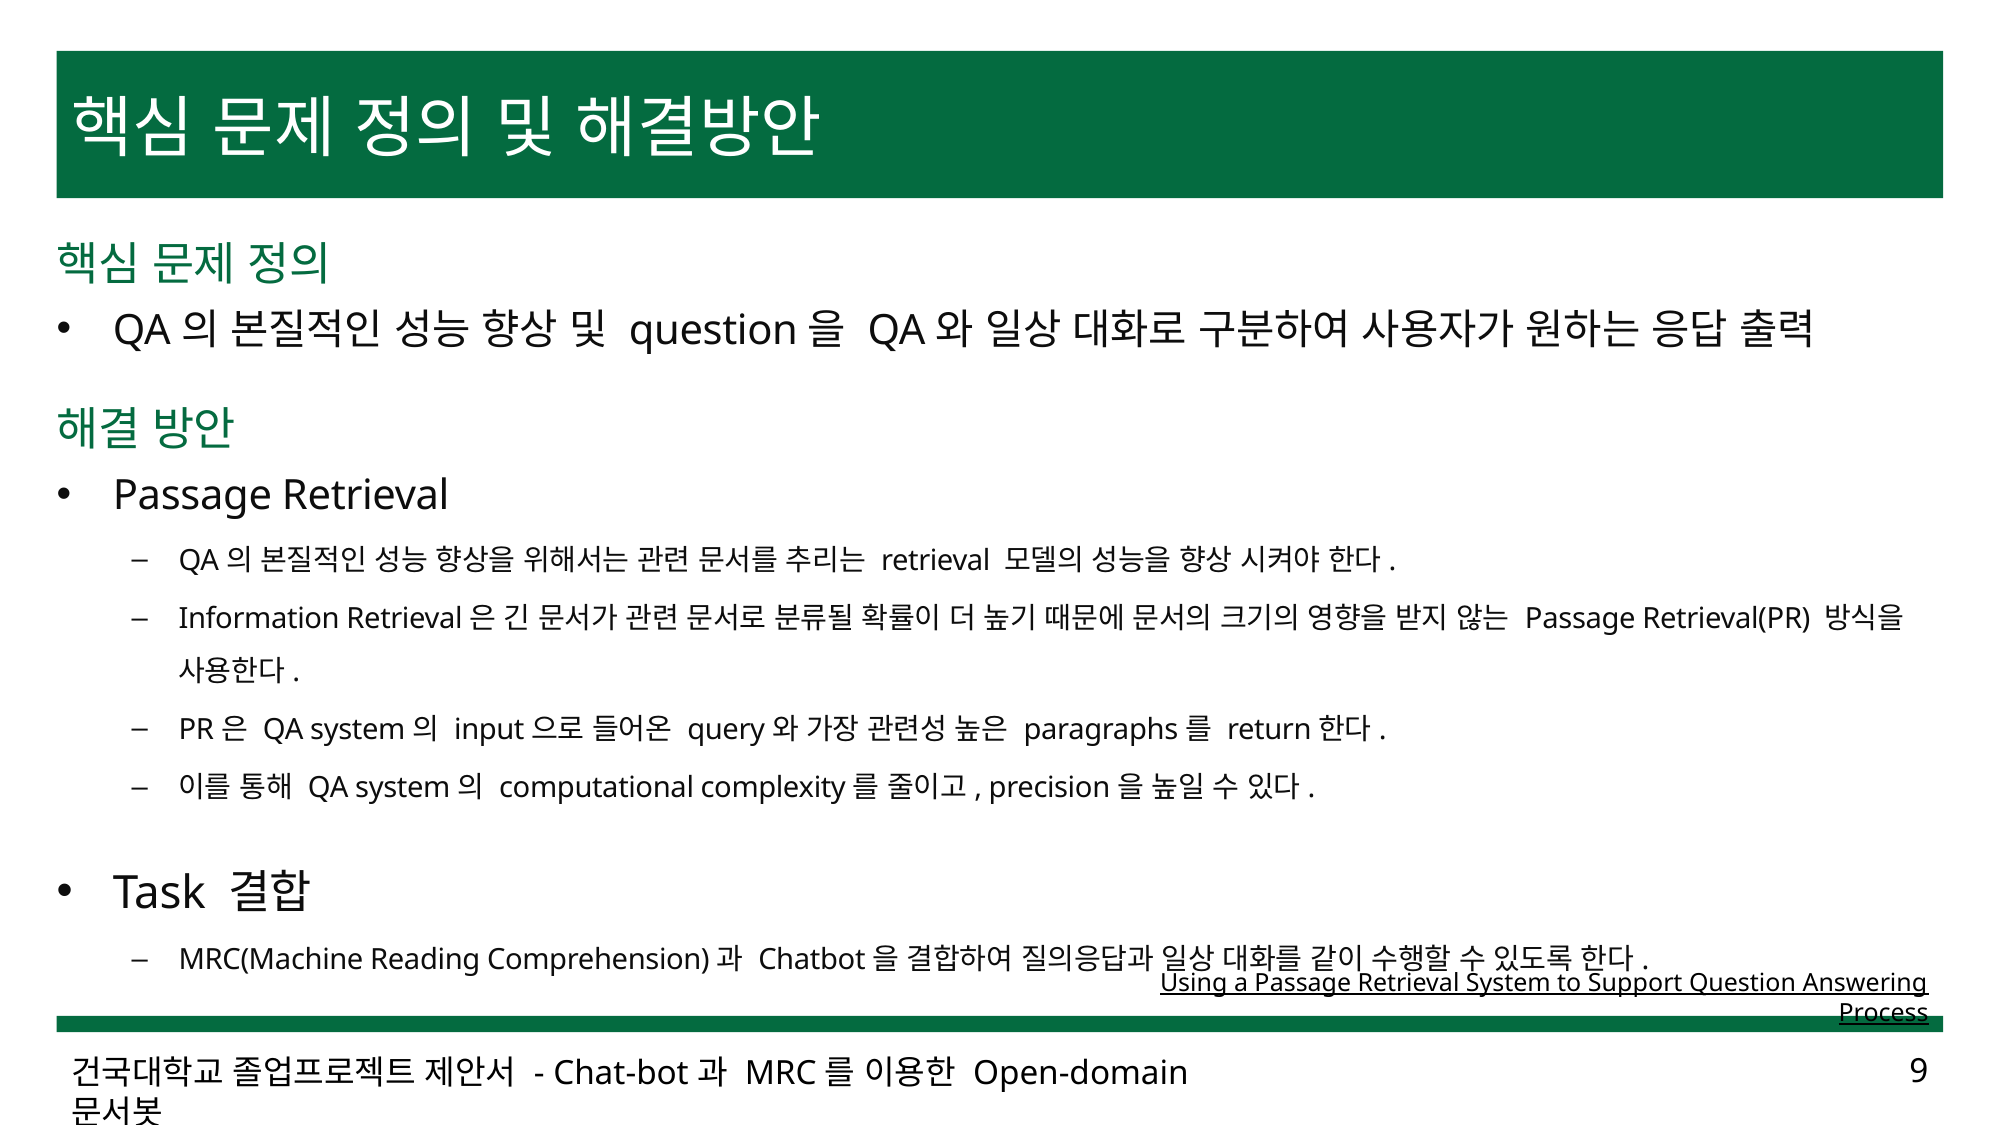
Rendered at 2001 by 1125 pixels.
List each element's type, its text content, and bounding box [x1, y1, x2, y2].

text_box 해결 방안 Passage Retrieval QA의 본질적인 성능 향상을 위해서는 관련 문서를 추리는 retrieval 모델의 성능을 향상 시켜야 한다. Information Retrieval은 긴 문서가 관련 문서로 분류될 확률이 더 높기 때문에 문서의 크기의 영향을 받지 않는 Passage Retrieval(PR) 방식을 사용한다. PR은 QA system의 input으로 들어온 query와 가장 관련성 높은 paragraphs를 return한다. 이를 통해 QA system의 computational complexity를 줄이고, precision을 높일 수 있다. Task 결합 MRC(Machine Reading Comprehension)과 Chatbot을 결합하여 질의응답과 일상 대화를 같이 수행할 수 있도록 한다. [56, 386, 1944, 980]
text_box 핵심 문제 정의 및 해결방안 [56, 50, 1944, 199]
text_box [56, 1015, 1062, 1033]
slide_number 9 [1850, 1043, 1944, 1100]
text_box Using a Passage Retrieval System to Support Question Answering Process [1062, 958, 1944, 1034]
text_box 건국대학교 졸업프로젝트 제안서 - Chat-bot과 MRC를 이용한 Open-domain 문서봇 [56, 1043, 1249, 1125]
text_box 핵심 문제 정의 QA의 본질적인 성능 향상 및 question을 QA와 일상 대화로 구분하여 사용자가 원하는 응답 출력 [56, 221, 1944, 375]
